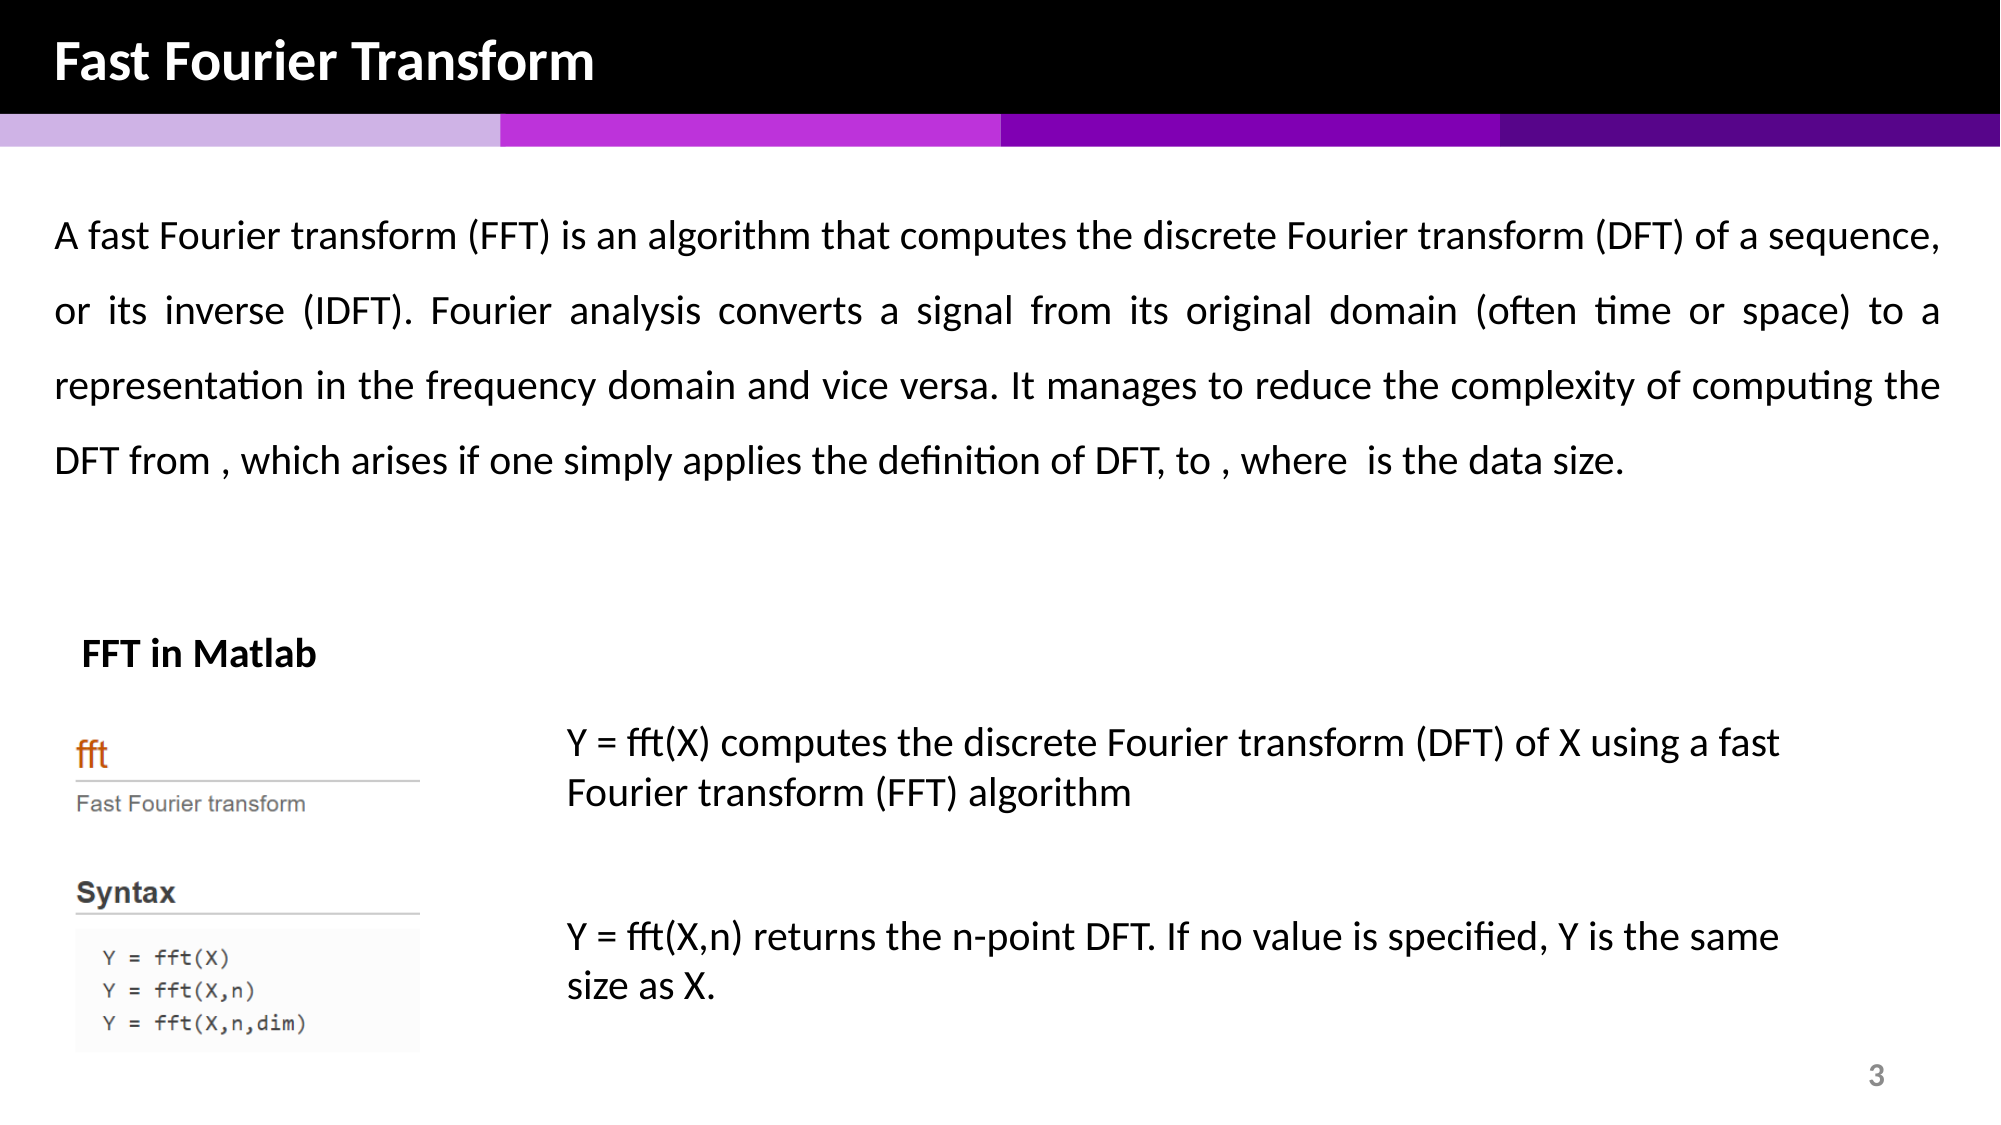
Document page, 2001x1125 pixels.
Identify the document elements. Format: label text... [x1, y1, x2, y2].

text_box Y = fft(X) computes the discrete Fourier transform (DFT) of X using a fast Fourier transform (FFT) algorithm [552, 707, 1835, 823]
list Fast Fourier Transform [39, 1, 1964, 114]
text_box Y = fft(X,n) returns the n-point DFT. If no value is specified, Y is the same size as X. [552, 901, 1835, 1016]
text_box FFT in Matlab [67, 593, 1985, 683]
picture [66, 707, 421, 1064]
